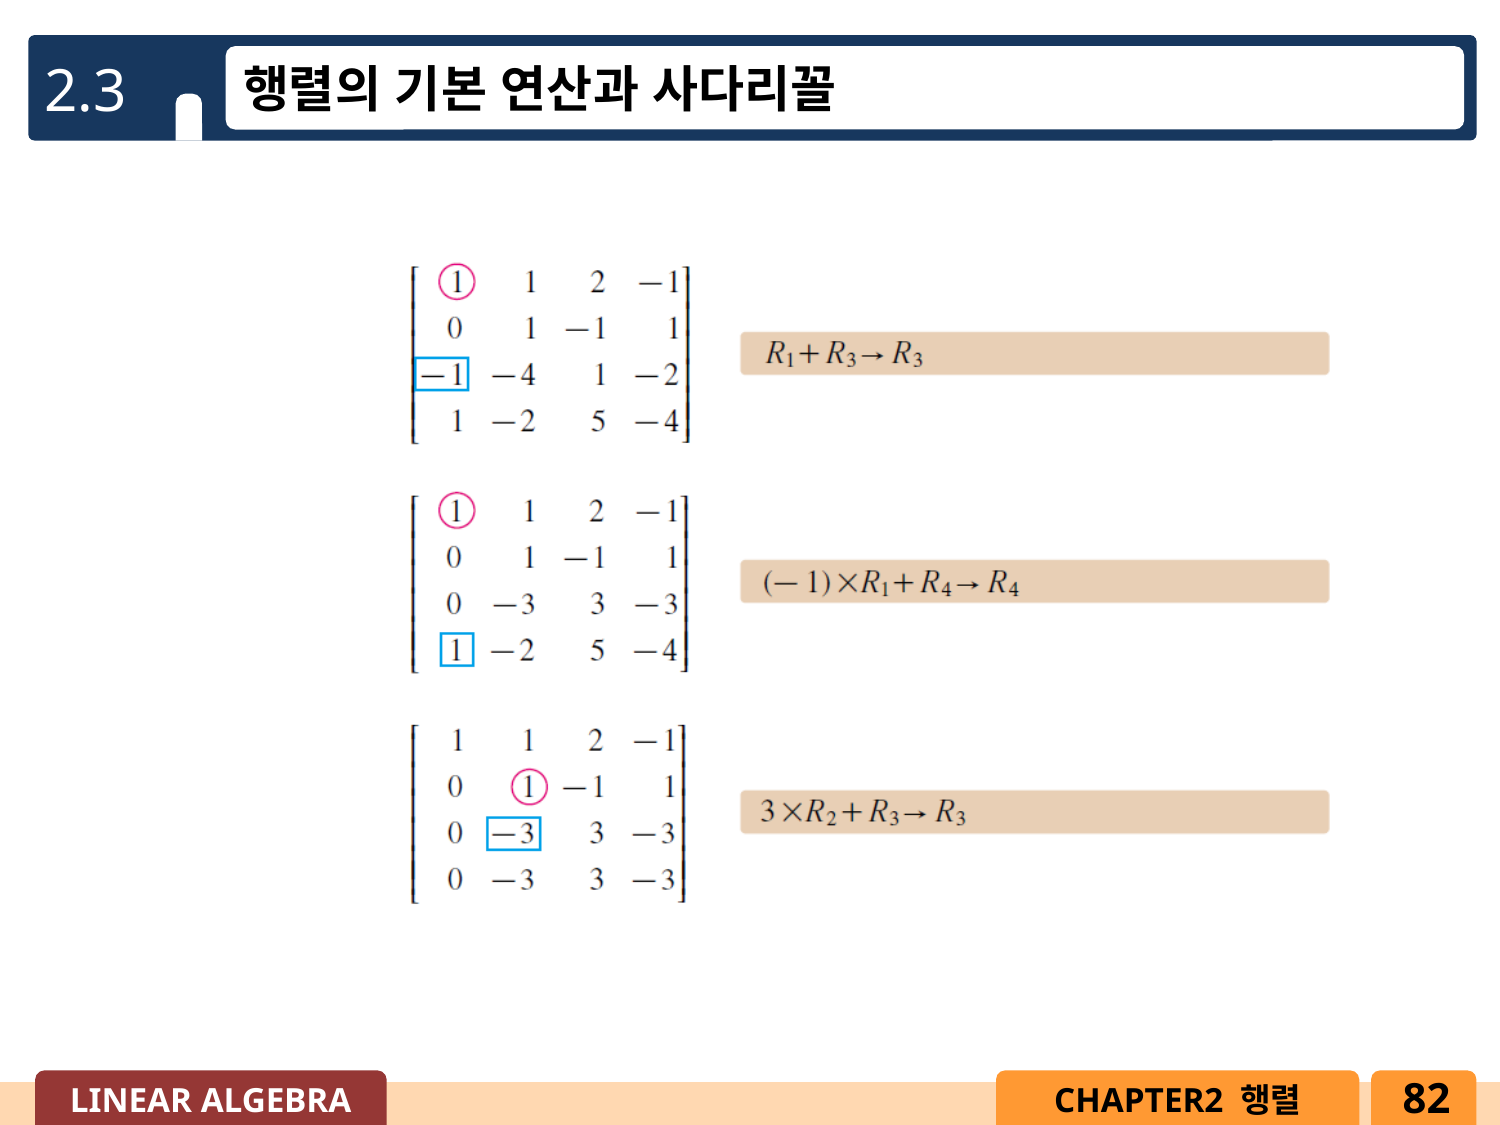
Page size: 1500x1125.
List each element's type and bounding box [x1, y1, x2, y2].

text_box [28, 34, 1477, 141]
text_box [0, 1070, 1500, 1125]
picture [266, 246, 1335, 929]
